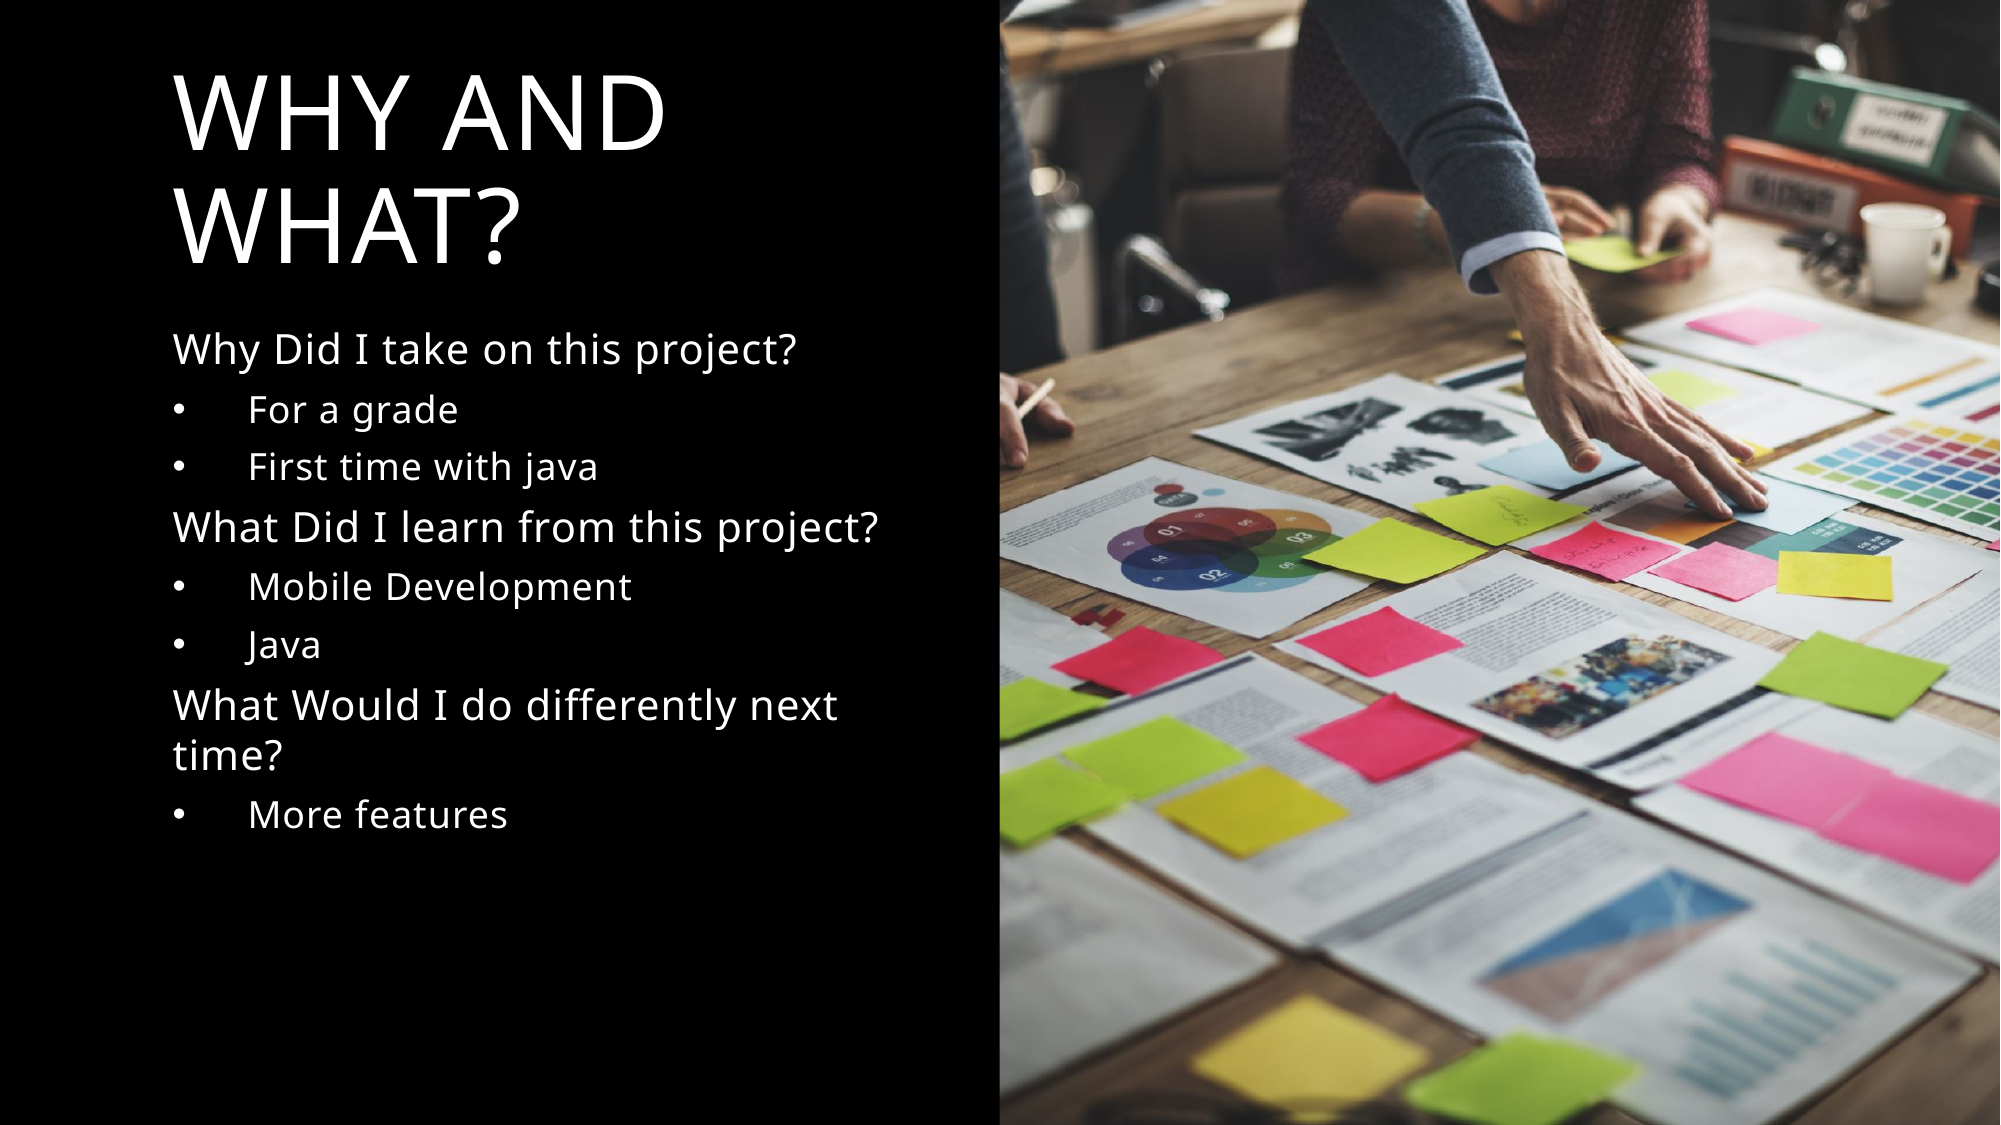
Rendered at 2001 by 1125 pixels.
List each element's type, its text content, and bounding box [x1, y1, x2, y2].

text_box [0, 0, 999, 1125]
picture [999, 0, 2000, 1125]
list Why Did I take on this project? For a grade First time with java What Did I learn from this project? Mobile Development Java What Would I do differently next time? More features [157, 315, 960, 1088]
title WHY and What? [157, 52, 896, 294]
